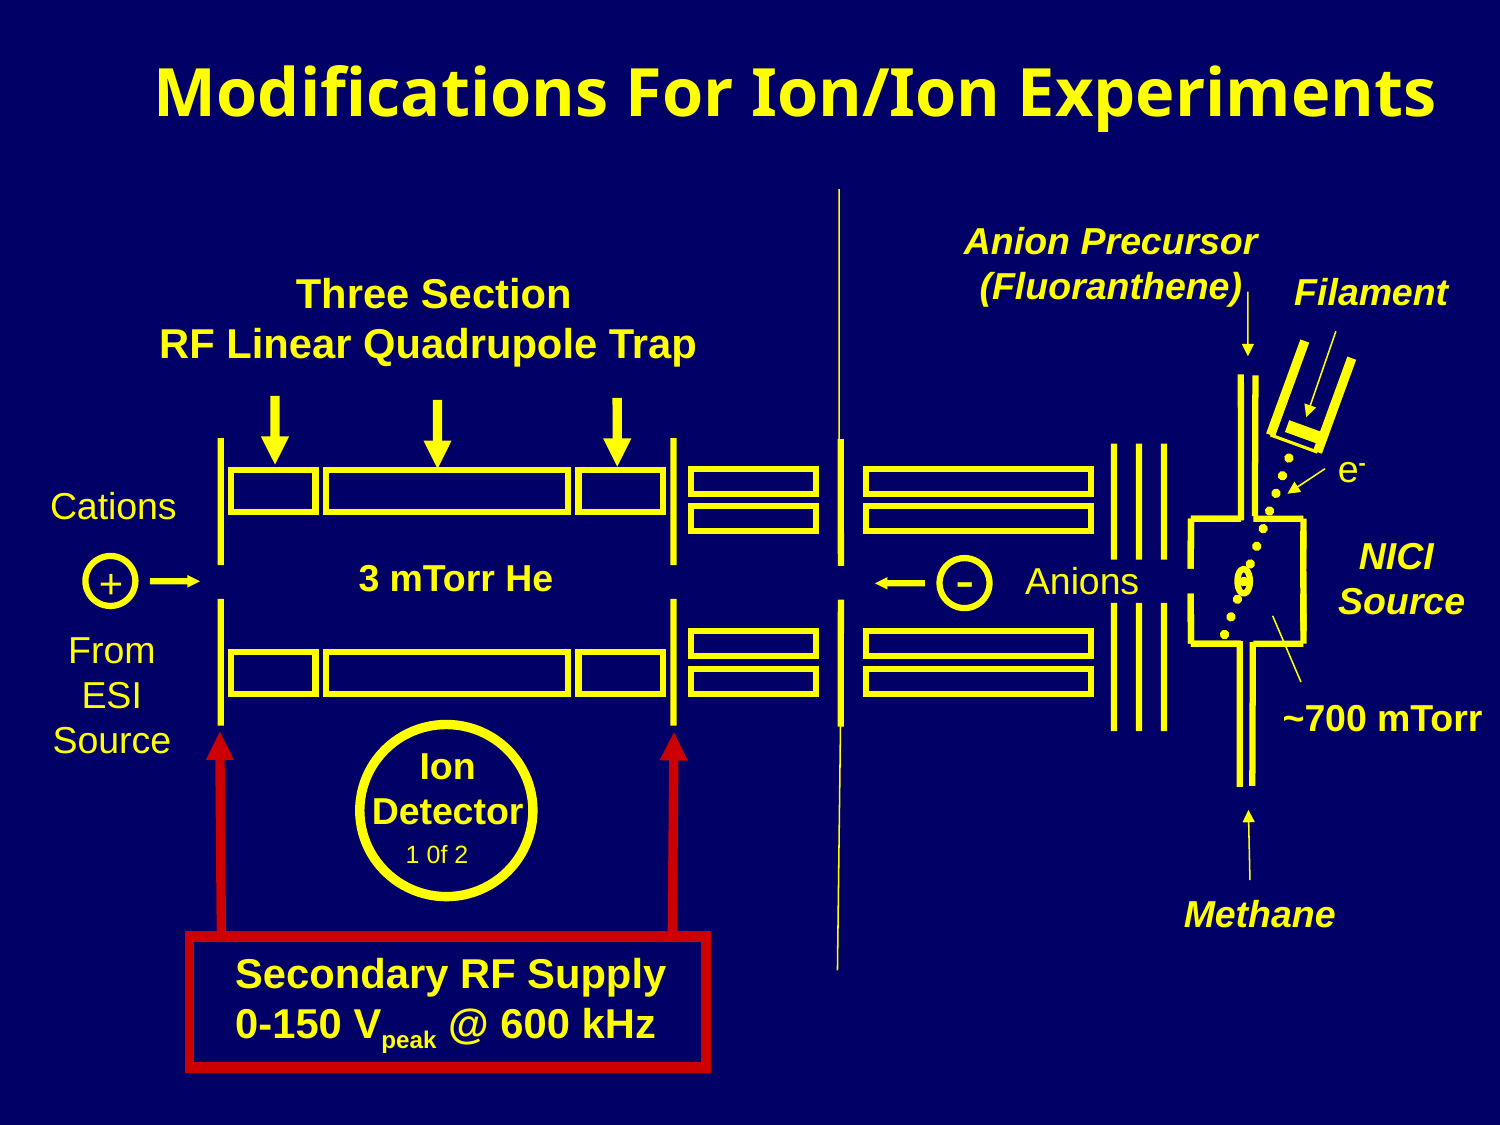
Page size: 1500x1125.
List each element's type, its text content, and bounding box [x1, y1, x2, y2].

text_box Cations [35, 474, 192, 535]
text_box [1241, 315, 1255, 357]
text_box [578, 651, 663, 694]
text_box NICI Source [1341, 524, 1480, 630]
text_box Three Section RF Linear Quadrupole Trap [132, 259, 736, 375]
text_box [431, 399, 444, 469]
text_box [213, 731, 227, 933]
text_box ~700 mTorr [1267, 686, 1498, 747]
text_box [268, 395, 282, 465]
text_box Filament [1279, 260, 1464, 321]
text_box Methane [1168, 882, 1351, 943]
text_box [1190, 518, 1242, 569]
text_box [231, 651, 316, 694]
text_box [690, 468, 817, 694]
text_box [231, 470, 316, 513]
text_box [874, 534, 991, 620]
text_box [1237, 569, 1250, 594]
text_box [149, 577, 200, 586]
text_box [865, 468, 1092, 694]
text_box [1242, 809, 1255, 881]
text_box [667, 732, 681, 935]
text_box Anion Precursor (Fluoranthene) [949, 210, 1273, 315]
text_box From ESI Source [37, 618, 187, 769]
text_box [356, 724, 540, 897]
text_box [326, 470, 569, 513]
text_box [189, 937, 707, 1069]
text_box [326, 651, 569, 694]
text_box + [84, 549, 139, 615]
text_box [578, 470, 663, 513]
text_box Modifications For Ion/Ion Experiments [139, 42, 1453, 138]
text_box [1258, 346, 1337, 641]
text_box e- [1341, 437, 1381, 497]
text_box Anions [1095, 549, 1155, 610]
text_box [1190, 593, 1242, 644]
text_box 3 mTorr He [343, 546, 569, 607]
text_box [611, 397, 624, 467]
